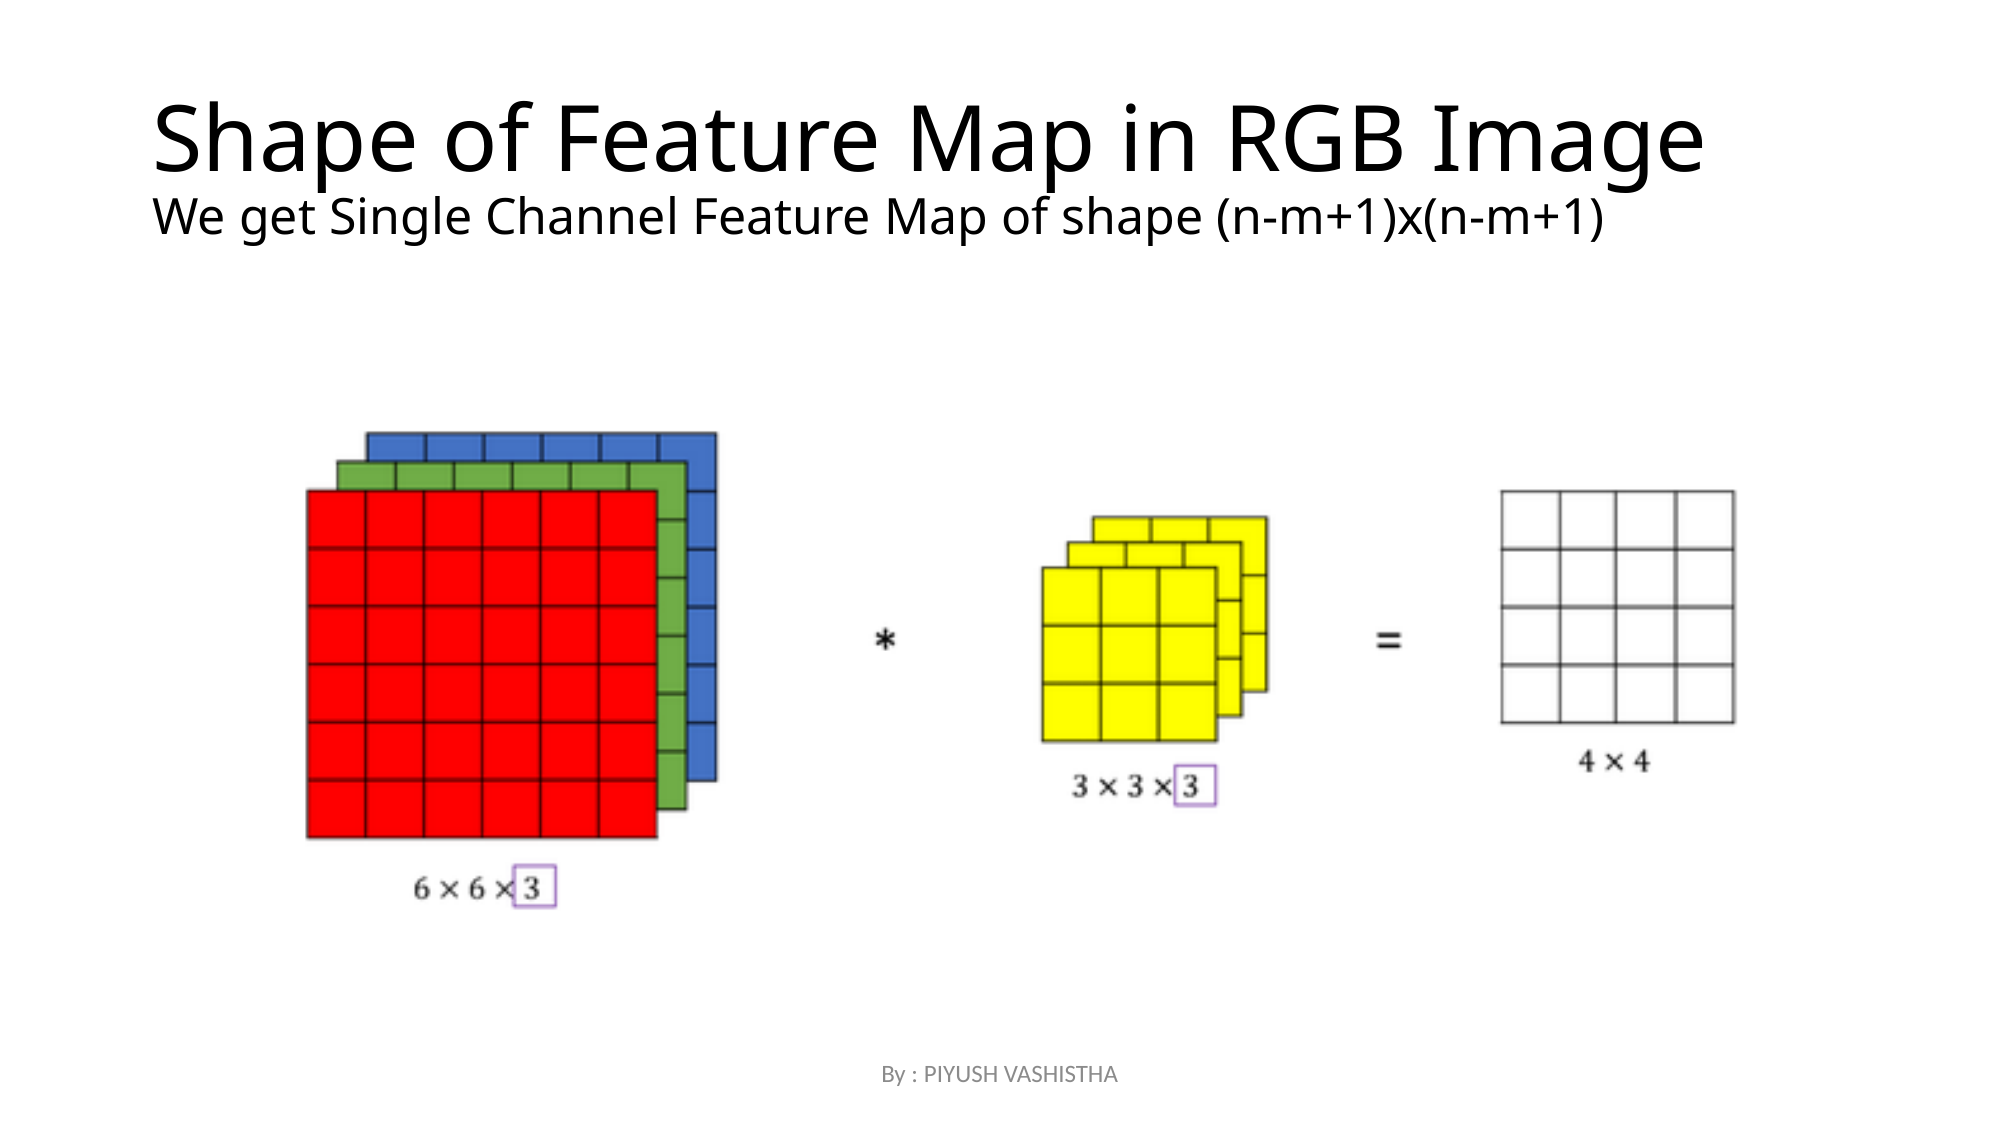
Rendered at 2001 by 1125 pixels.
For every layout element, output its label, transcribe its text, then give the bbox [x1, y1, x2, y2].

picture [266, 374, 1778, 938]
title Shape of Feature Map in RGB Image We get Single Channel Feature Map of shape (n-m+1)x(n-m+1) [137, 59, 1863, 278]
footer By : PIYUSH VASHISTHA [662, 1042, 1338, 1103]
